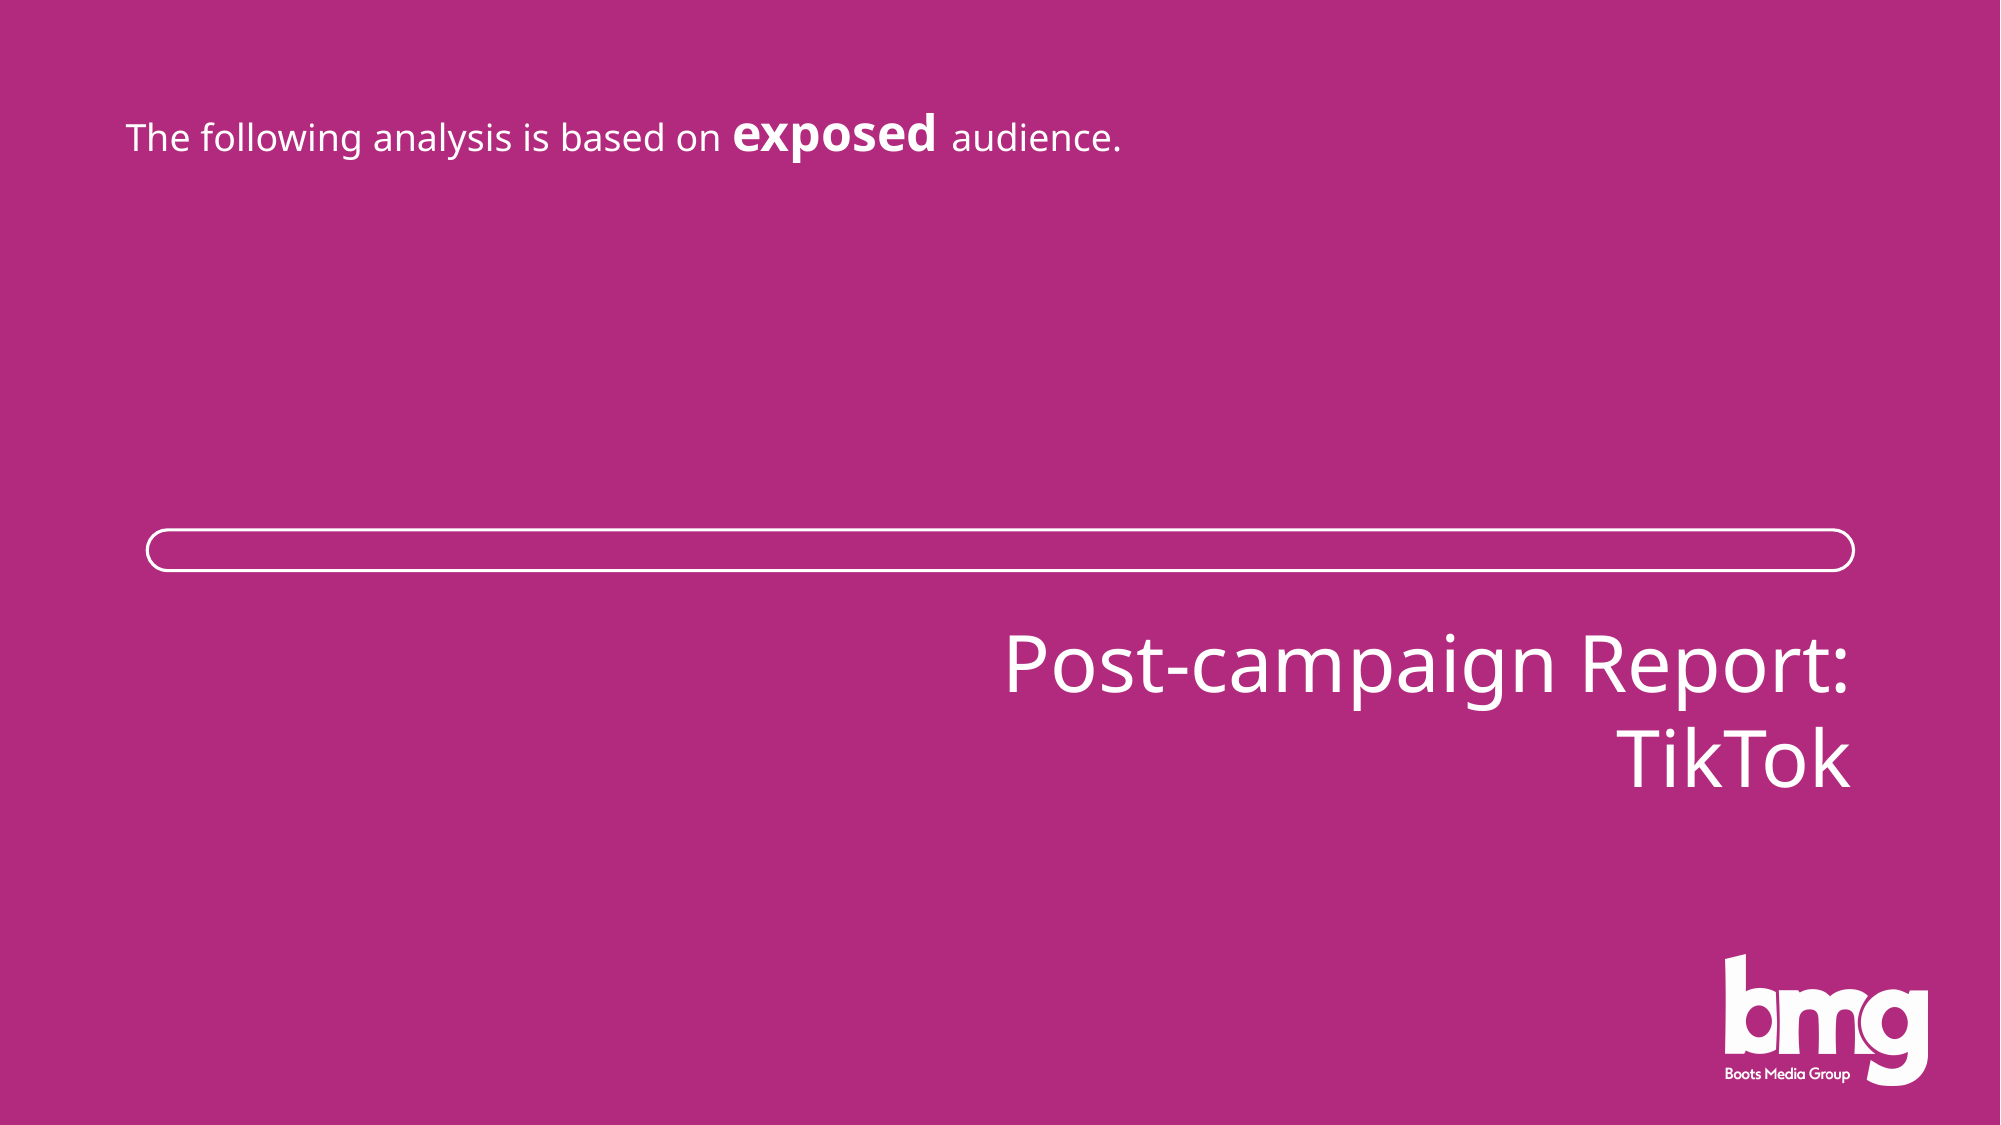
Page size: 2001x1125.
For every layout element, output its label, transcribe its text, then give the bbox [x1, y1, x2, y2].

picture [1725, 954, 1928, 1086]
text_box The following analysis is based on exposed audience. [125, 101, 1406, 158]
title Post-campaign Report: TikTok [770, 612, 1853, 804]
